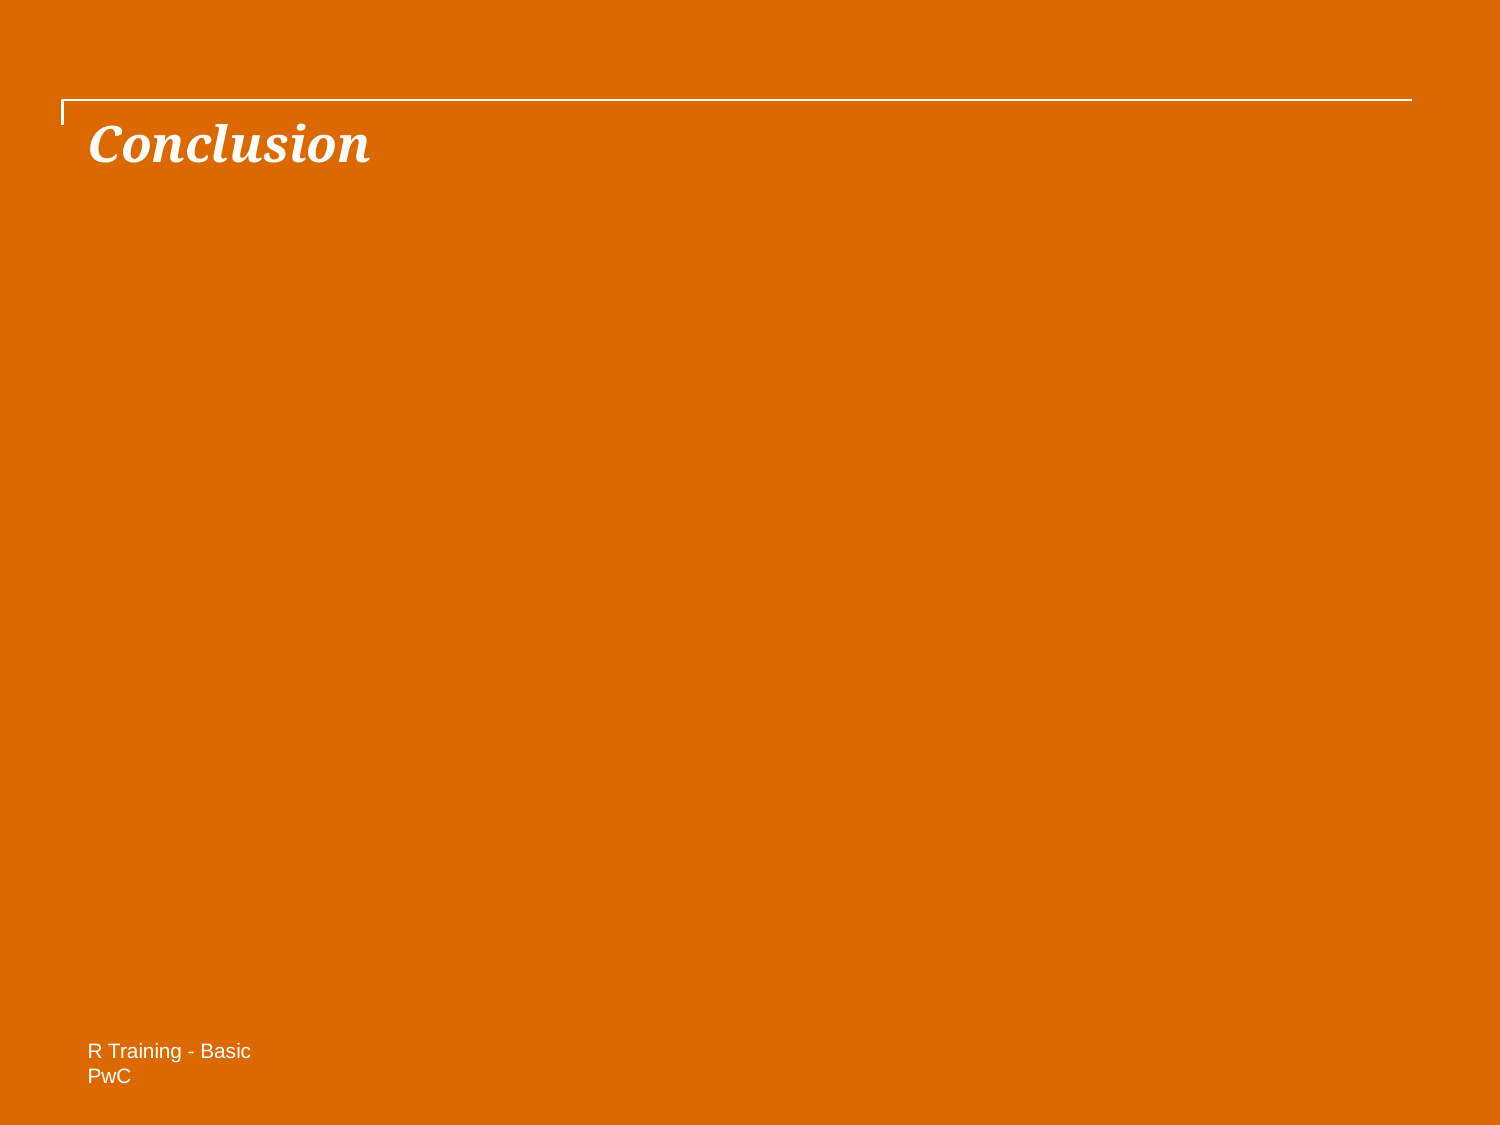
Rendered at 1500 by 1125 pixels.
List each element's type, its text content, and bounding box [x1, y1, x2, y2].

footer R Training - Basic [87, 1037, 950, 1063]
title Conclusion [87, 112, 1413, 263]
